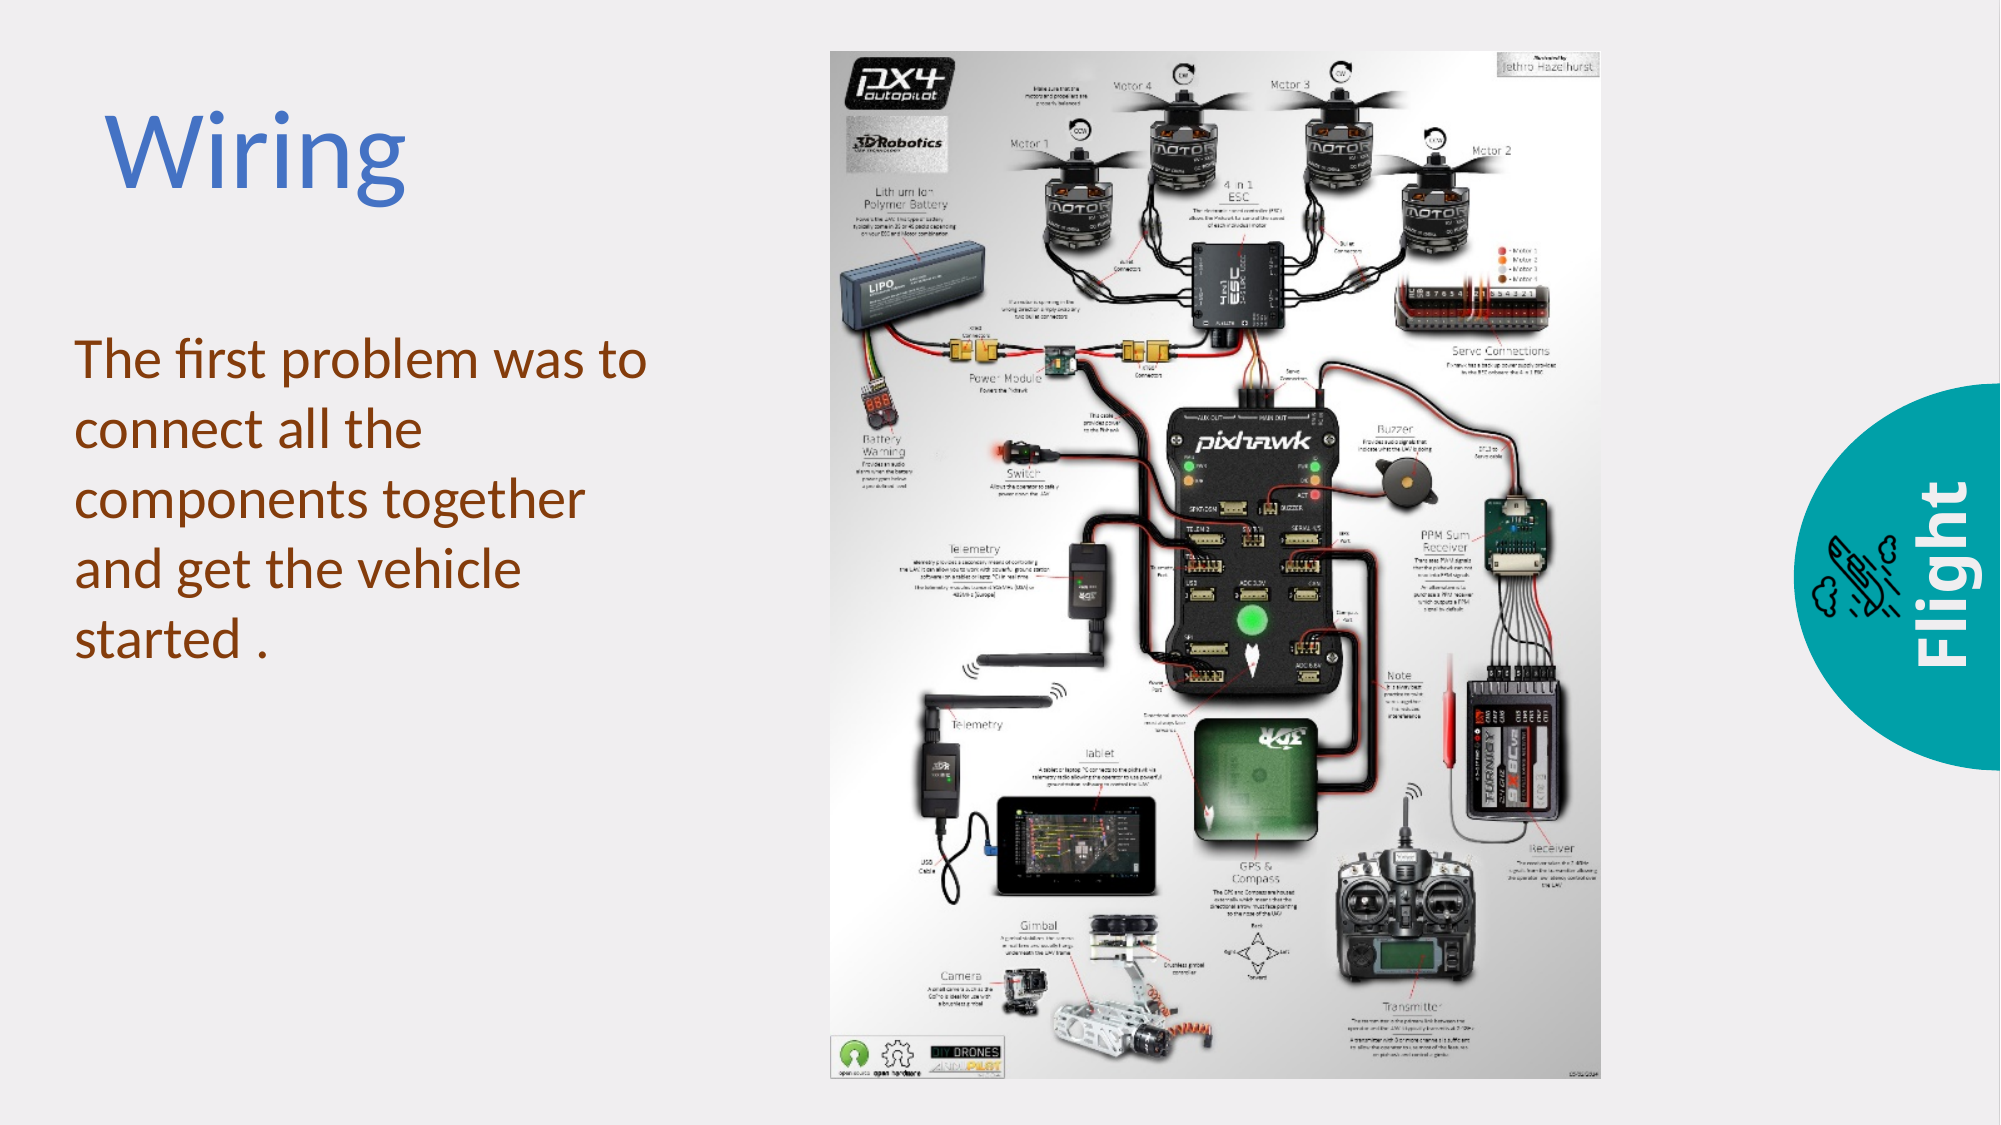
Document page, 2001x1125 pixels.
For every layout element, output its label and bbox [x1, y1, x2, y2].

picture [830, 51, 1601, 1079]
text_box [0, 0, 2000, 1125]
